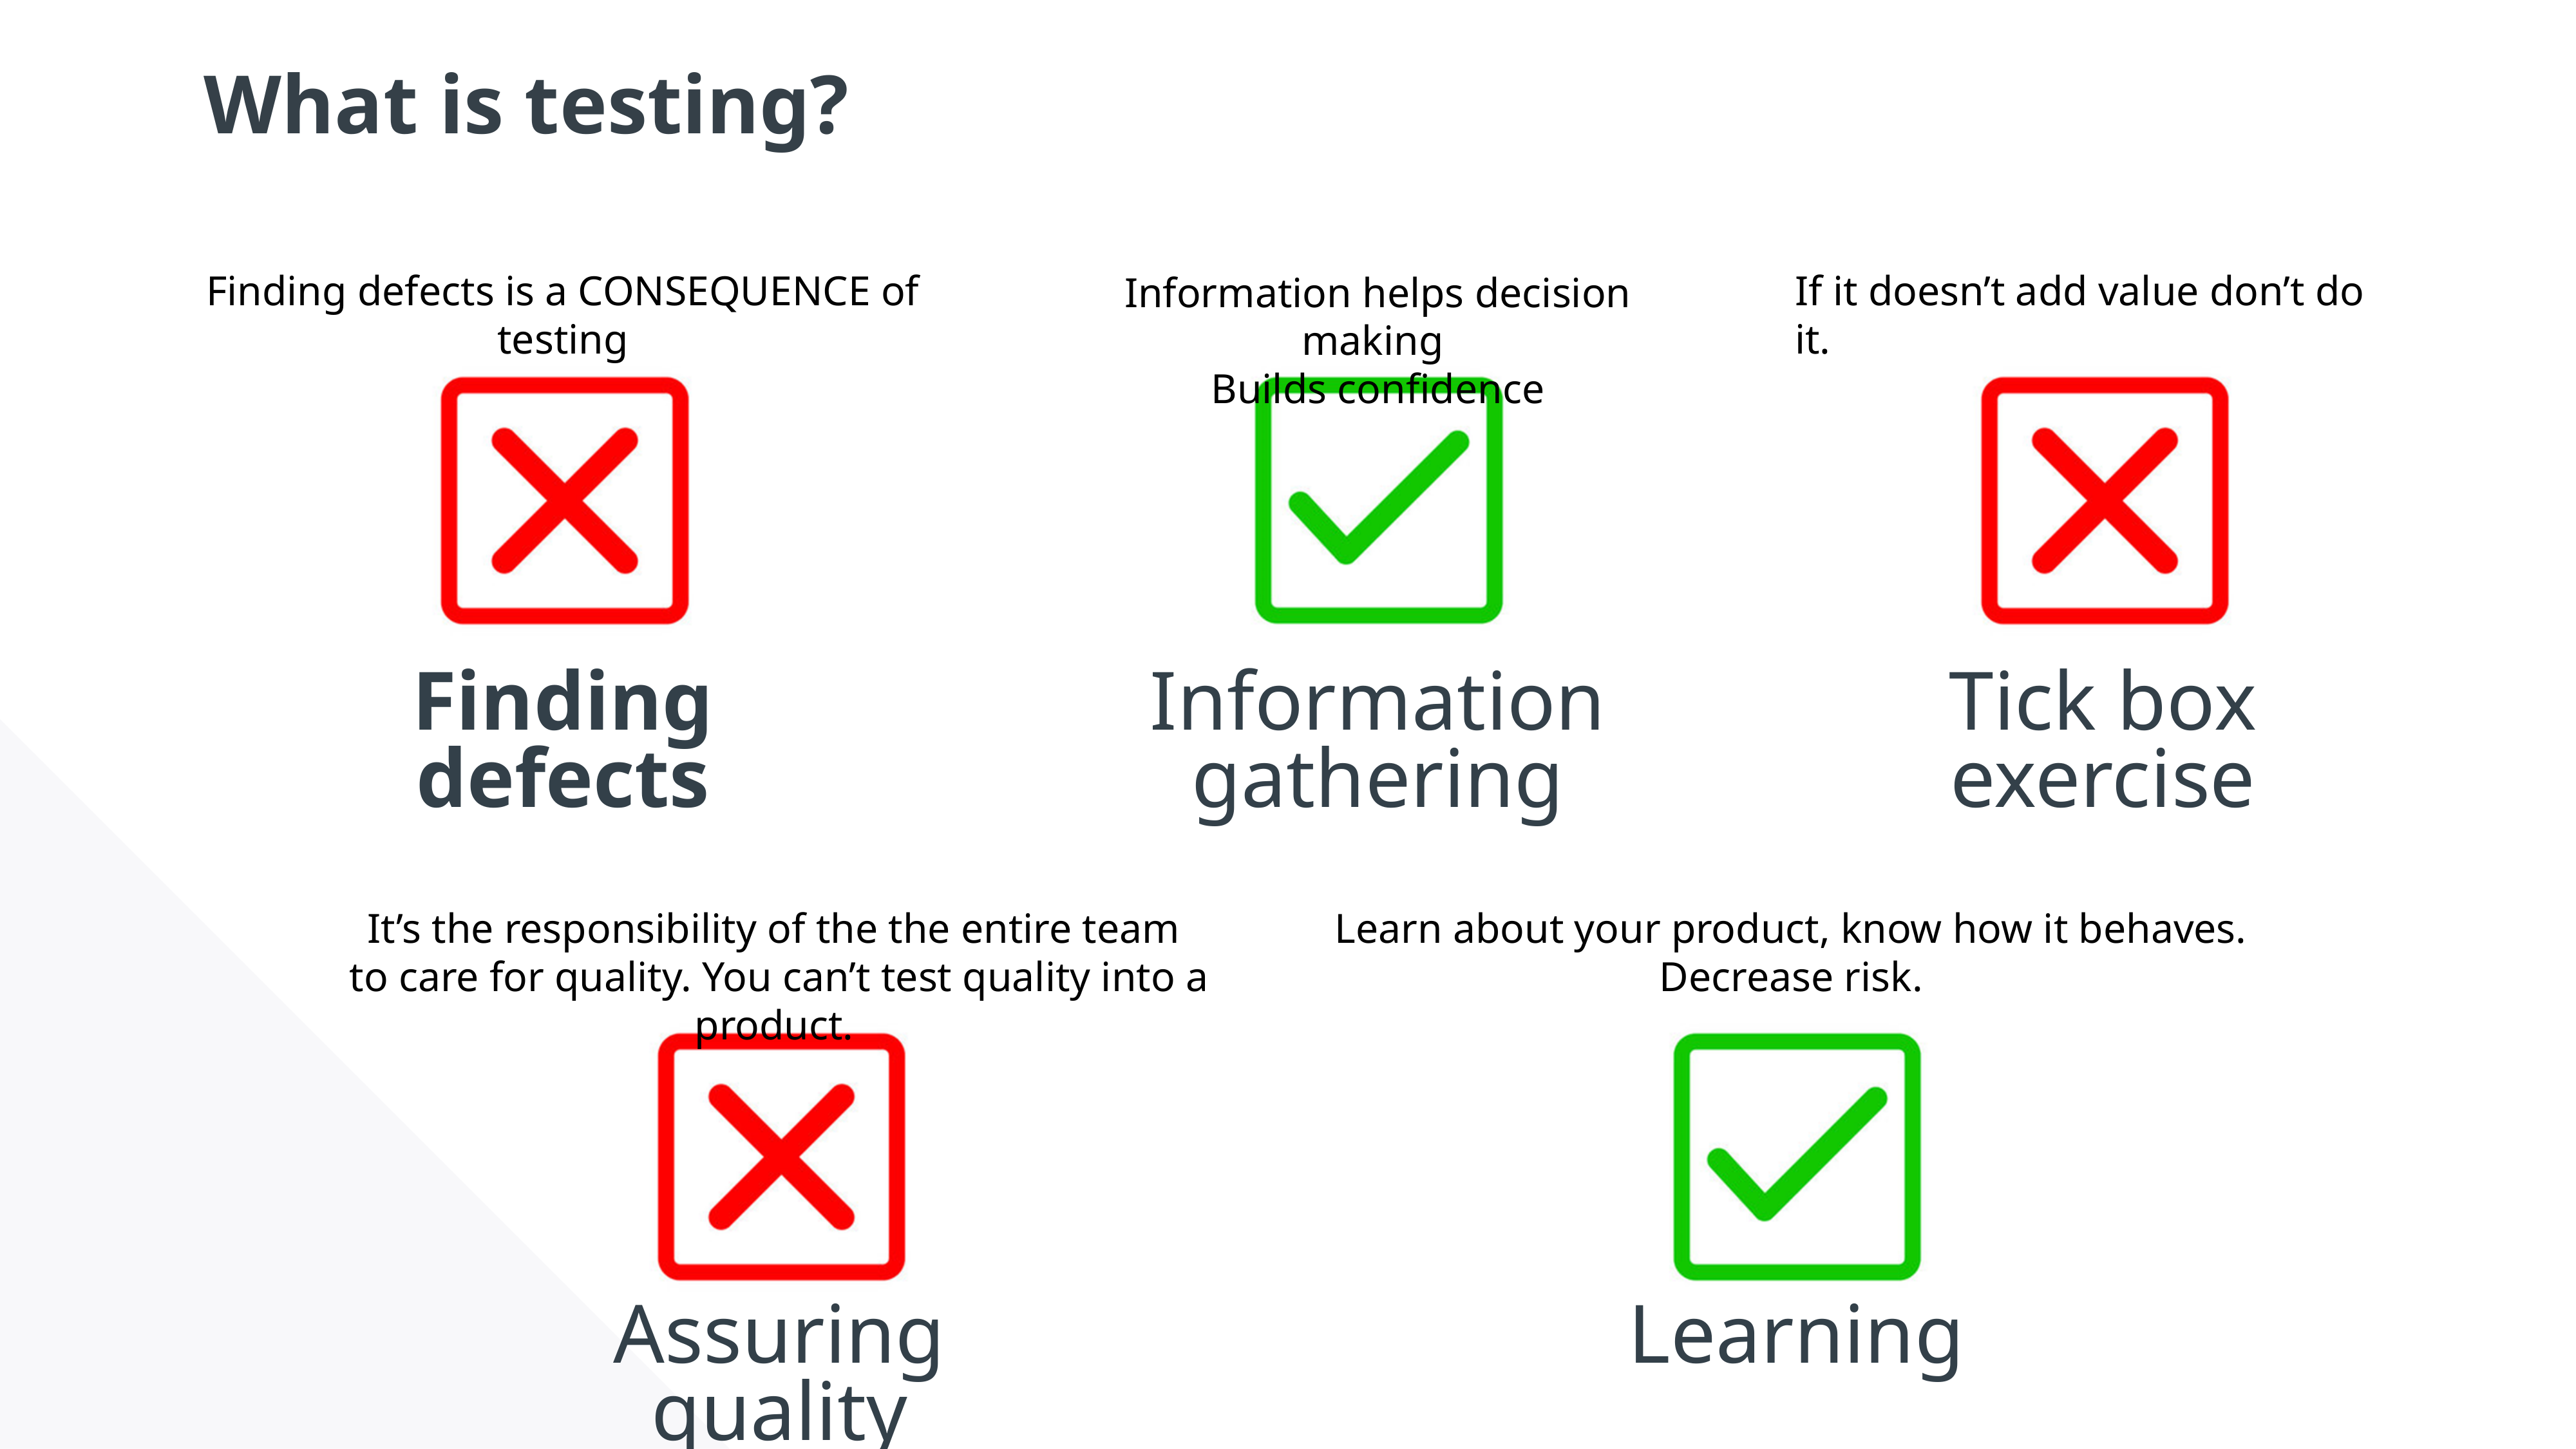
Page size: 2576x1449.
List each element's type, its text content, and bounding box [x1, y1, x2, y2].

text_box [261, 893, 1278, 1293]
text_box Assuring quality [481, 1300, 1077, 1390]
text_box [1785, 255, 2421, 637]
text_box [1056, 257, 1701, 636]
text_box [1278, 893, 2315, 1293]
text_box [1079, 641, 1676, 792]
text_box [1833, 642, 2373, 792]
text_box Learning [1498, 1300, 2095, 1390]
text_box What is testing? [198, 62, 901, 140]
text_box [155, 255, 971, 637]
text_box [265, 642, 862, 792]
